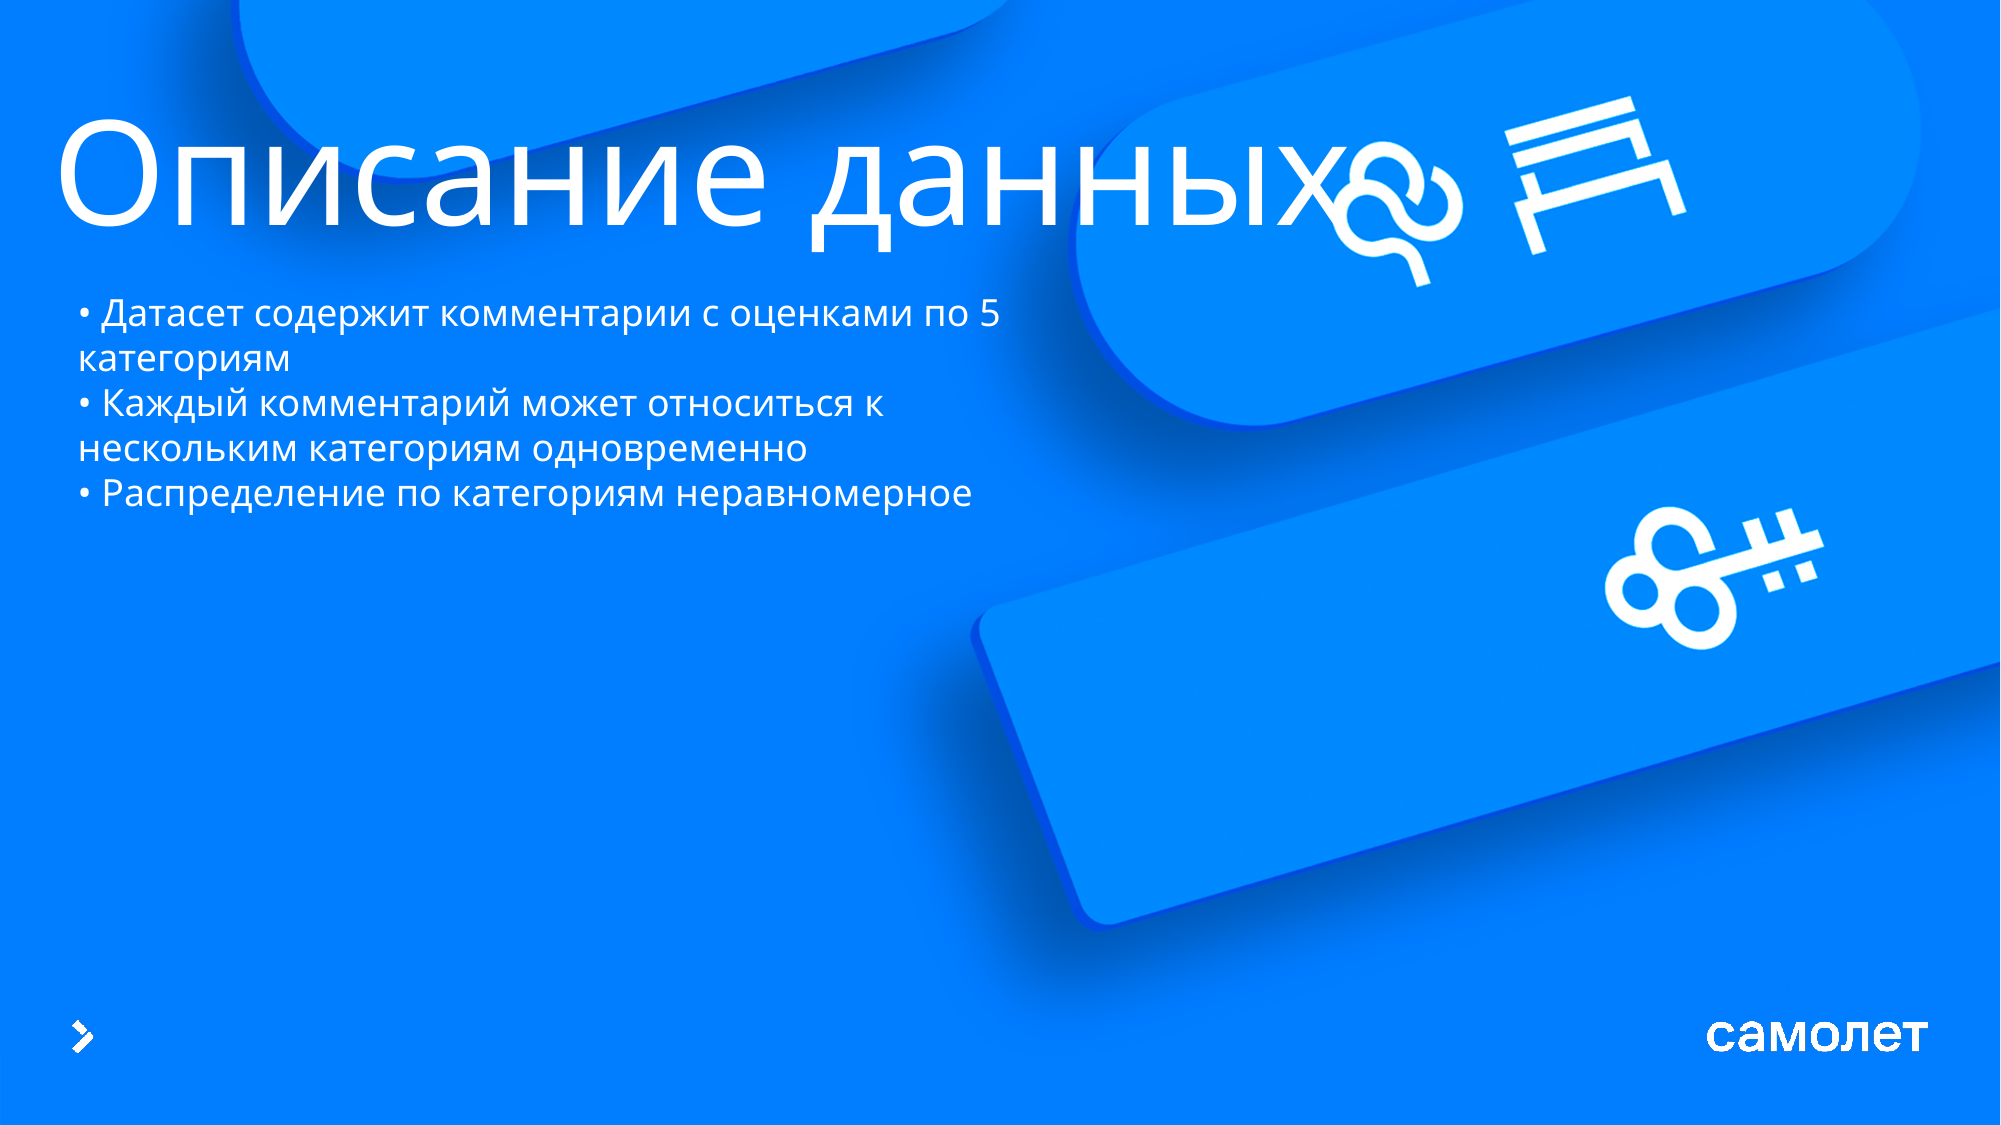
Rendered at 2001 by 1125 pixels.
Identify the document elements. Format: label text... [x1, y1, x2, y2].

text_box • Датасет содержит комментарии с оценками по 5 категориям • Каждый комментарий может относиться к нескольким категориям одновременно • Распределение по категориям неравномерное [62, 281, 1057, 521]
picture [0, 0, 2001, 1125]
title Описание данных [52, 0, 1370, 563]
